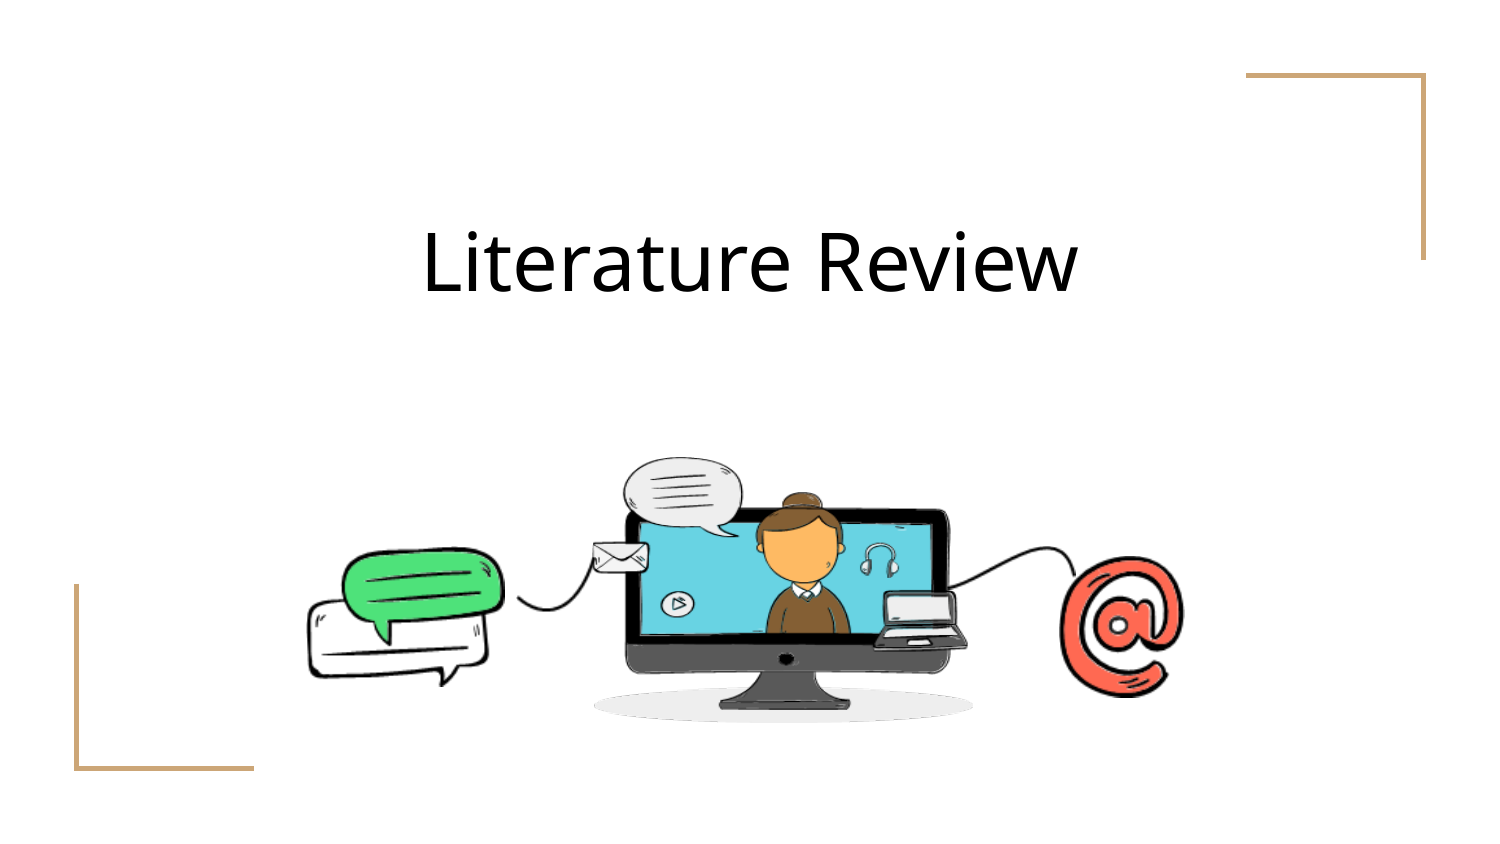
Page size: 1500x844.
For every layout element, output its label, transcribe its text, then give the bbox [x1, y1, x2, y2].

picture [305, 545, 505, 688]
title Literature Review [126, 134, 1374, 384]
picture [515, 456, 1185, 723]
